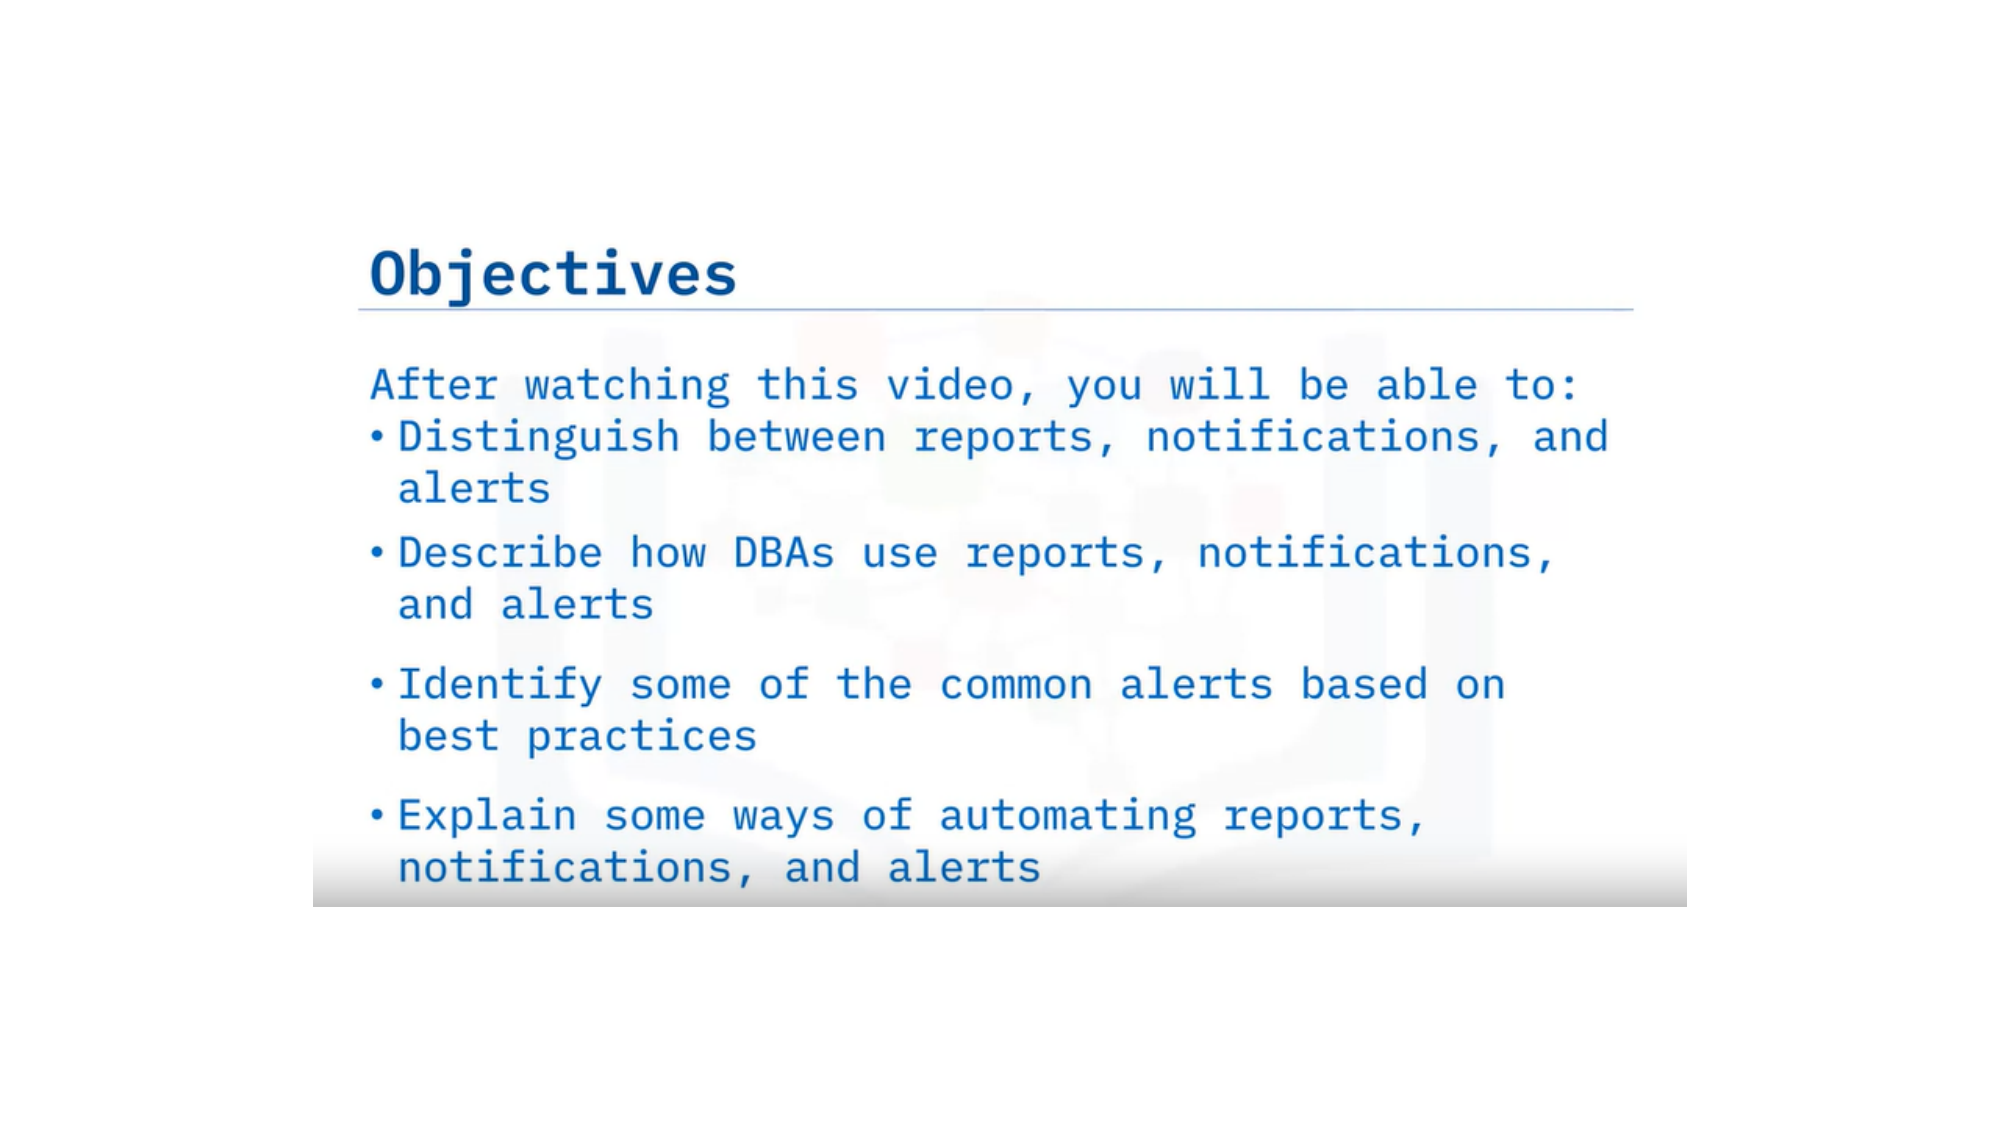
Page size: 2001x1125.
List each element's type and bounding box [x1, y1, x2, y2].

picture [313, 218, 1687, 907]
